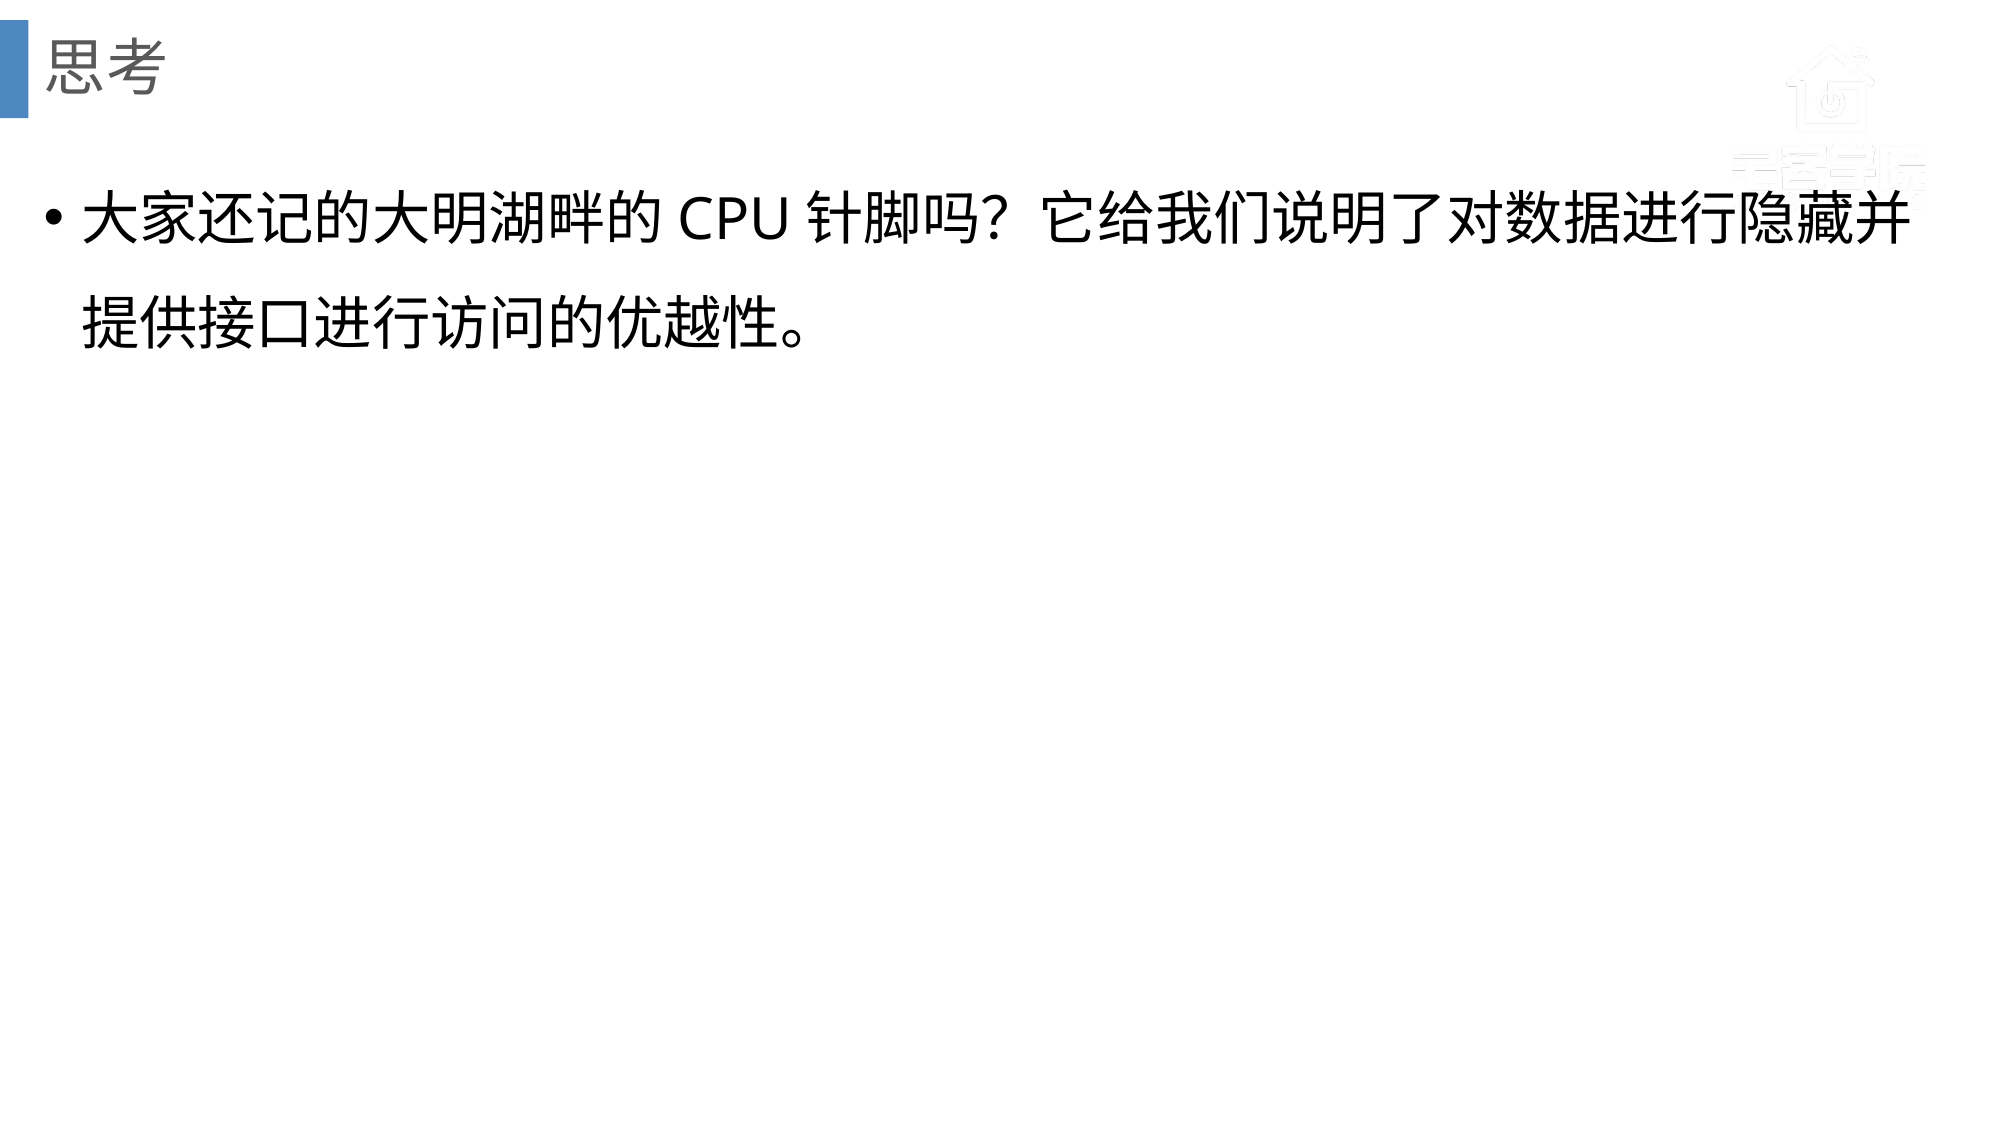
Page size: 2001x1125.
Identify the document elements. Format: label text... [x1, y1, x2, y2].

title 思考 [28, 0, 1927, 139]
list 大家还记的大明湖畔的CPU针脚吗？它给我们说明了对数据进行隐藏并提供接口进行访问的优越性。 [28, 139, 1965, 1038]
